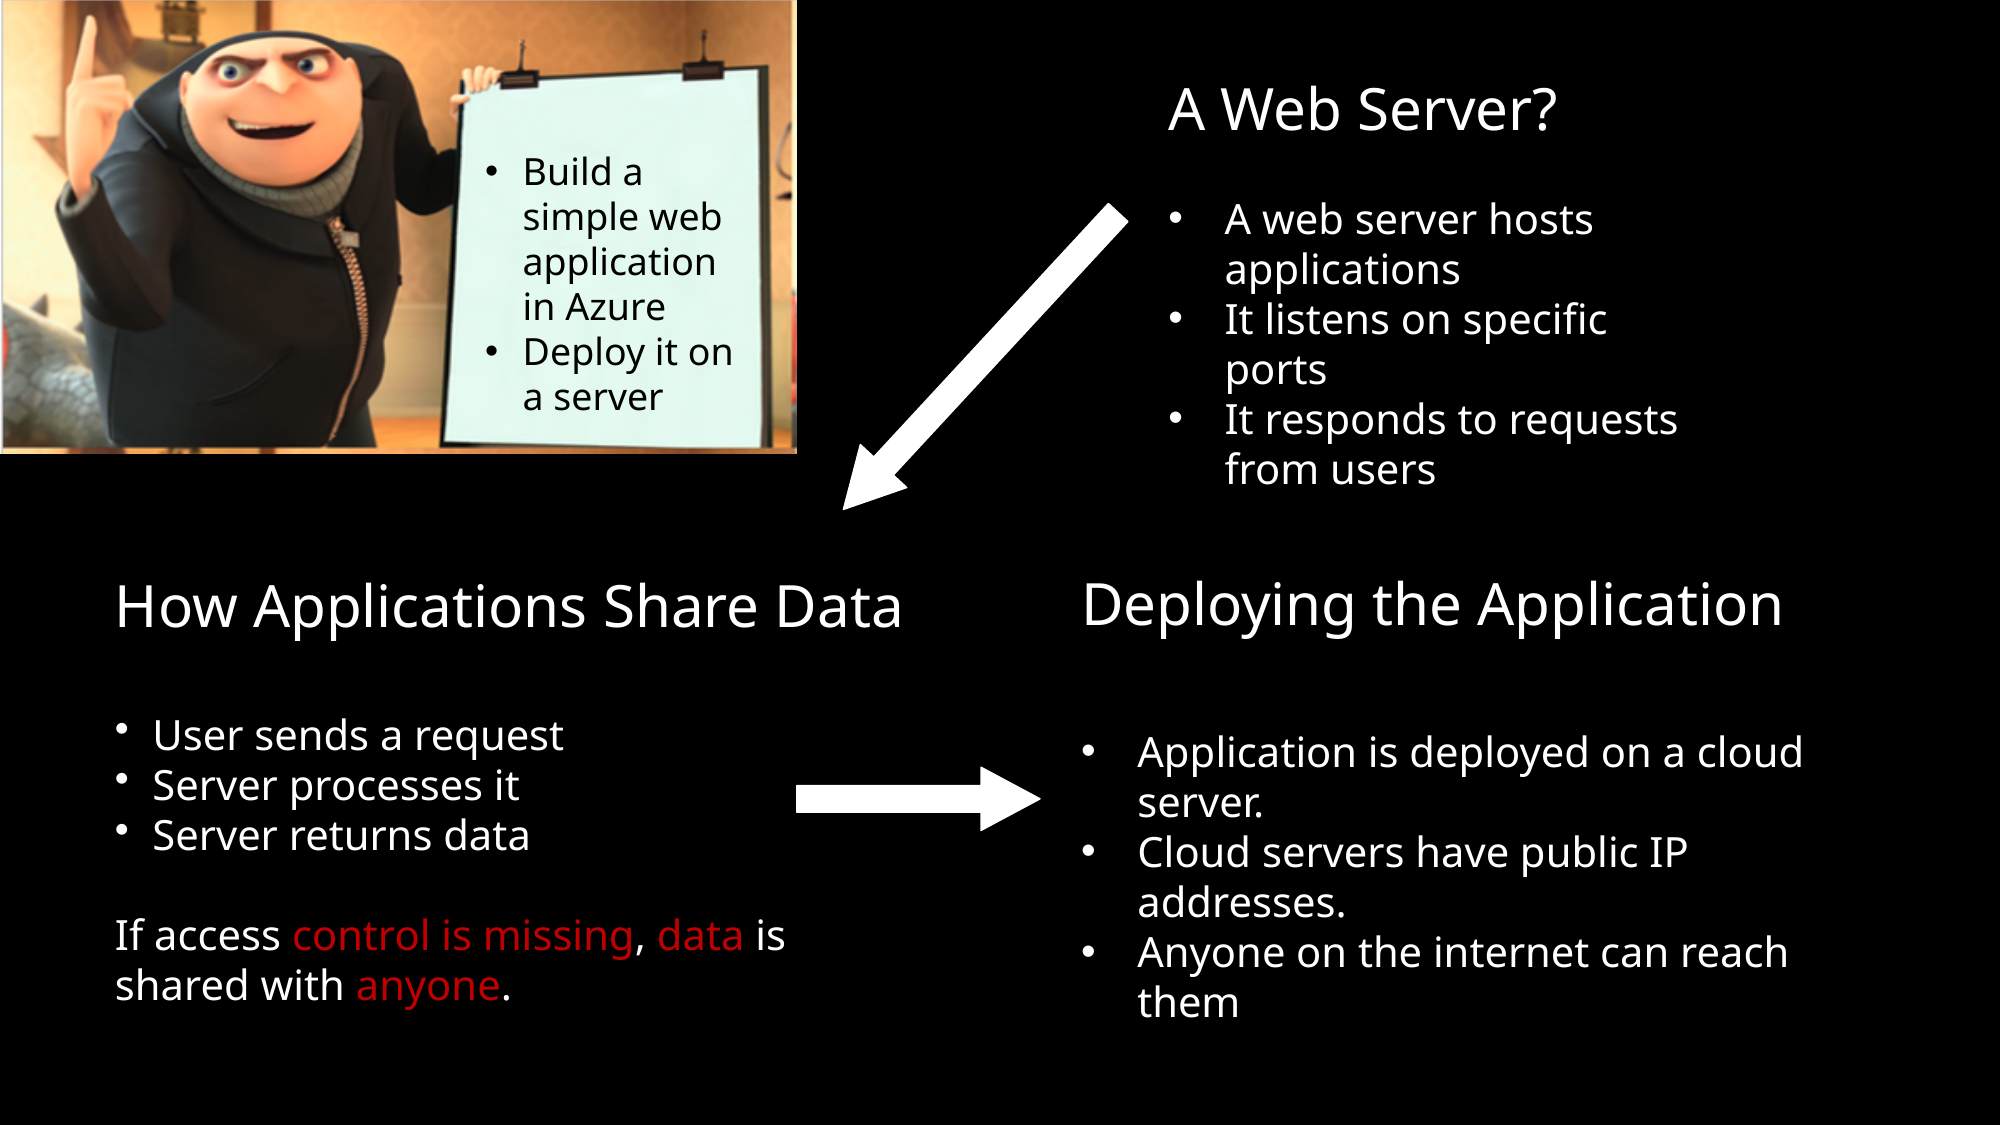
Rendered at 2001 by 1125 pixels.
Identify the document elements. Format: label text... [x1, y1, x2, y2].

text_box [842, 202, 1129, 511]
text_box Deploying the Application Application is deployed on a cloud server. Cloud servers have public IP addresses. Anyone on the internet can reach them [1066, 559, 1820, 1033]
picture [0, 0, 798, 454]
text_box A Web Server? A web server hosts applications It listens on specific ports It responds to requests from users [1168, 72, 1718, 493]
text_box [796, 766, 1041, 832]
text_box How Applications Share Data User sends a request Server processes it Server returns data If access control is missing, data is shared with anyone. [100, 561, 934, 1017]
